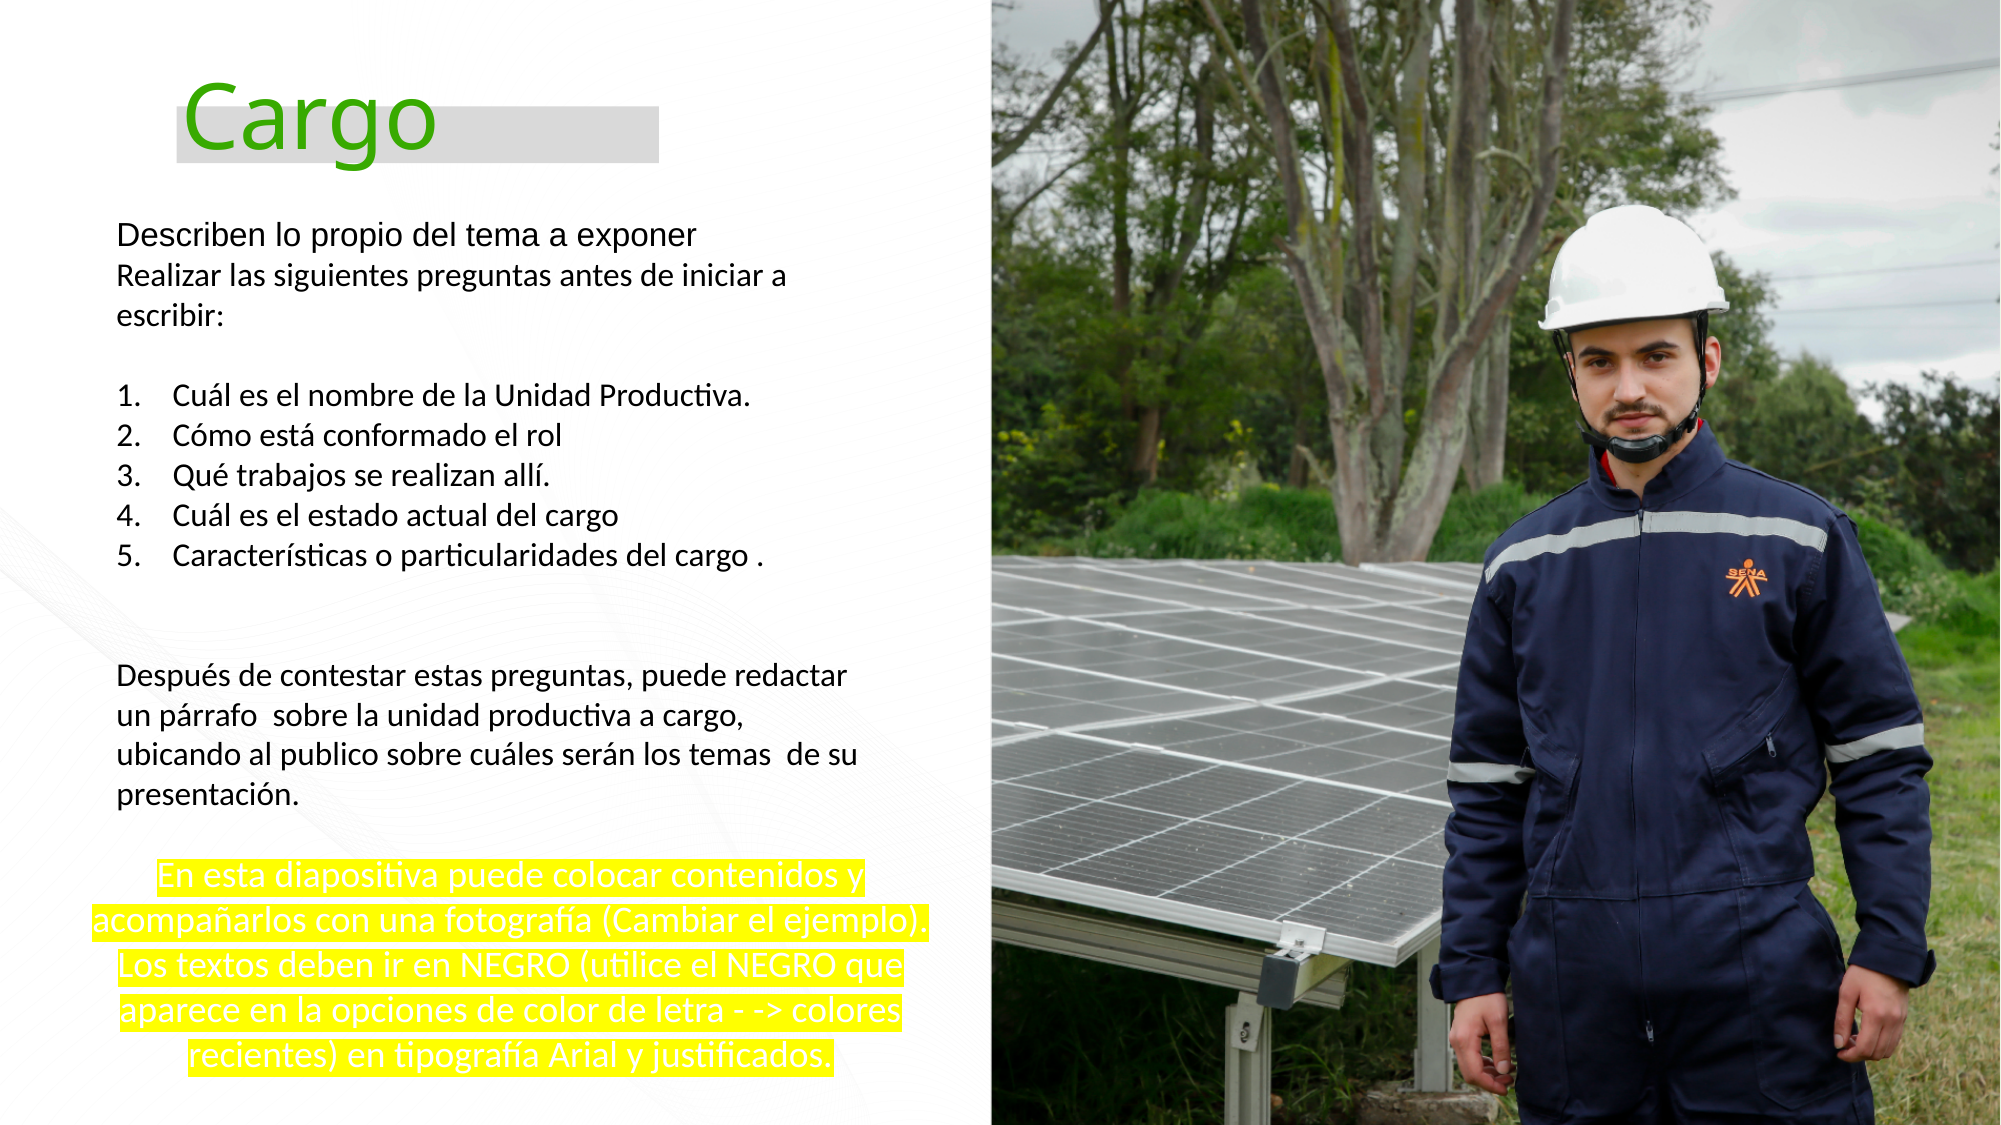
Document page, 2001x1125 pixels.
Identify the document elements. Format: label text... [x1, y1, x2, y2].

text_box Cargo [166, 63, 599, 175]
text_box Describen lo propio del tema a exponer Realizar las siguientes preguntas antes de iniciar a escribir: Cuál es el nombre de la Unidad Productiva. Cómo está conformado el rol Qué trabajos se realizan allí. Cuál es el estado actual del cargo Características o particularidades del cargo . Después de contestar estas preguntas, puede redactar un párrafo sobre la unidad productiva a cargo, ubicando al publico sobre cuáles serán los temas de su presentación. [101, 206, 599, 842]
text_box En esta diapositiva puede colocar contenidos y acompañarlos con una fotografía (Cambiar el ejemplo). Los textos deben ir en NEGRO (utilice el NEGRO que aparece en la opciones de color de letra - -> colores recientes) en tipografía Arial y justificados. [41, 842, 599, 1083]
picture [0, 0, 2001, 1125]
